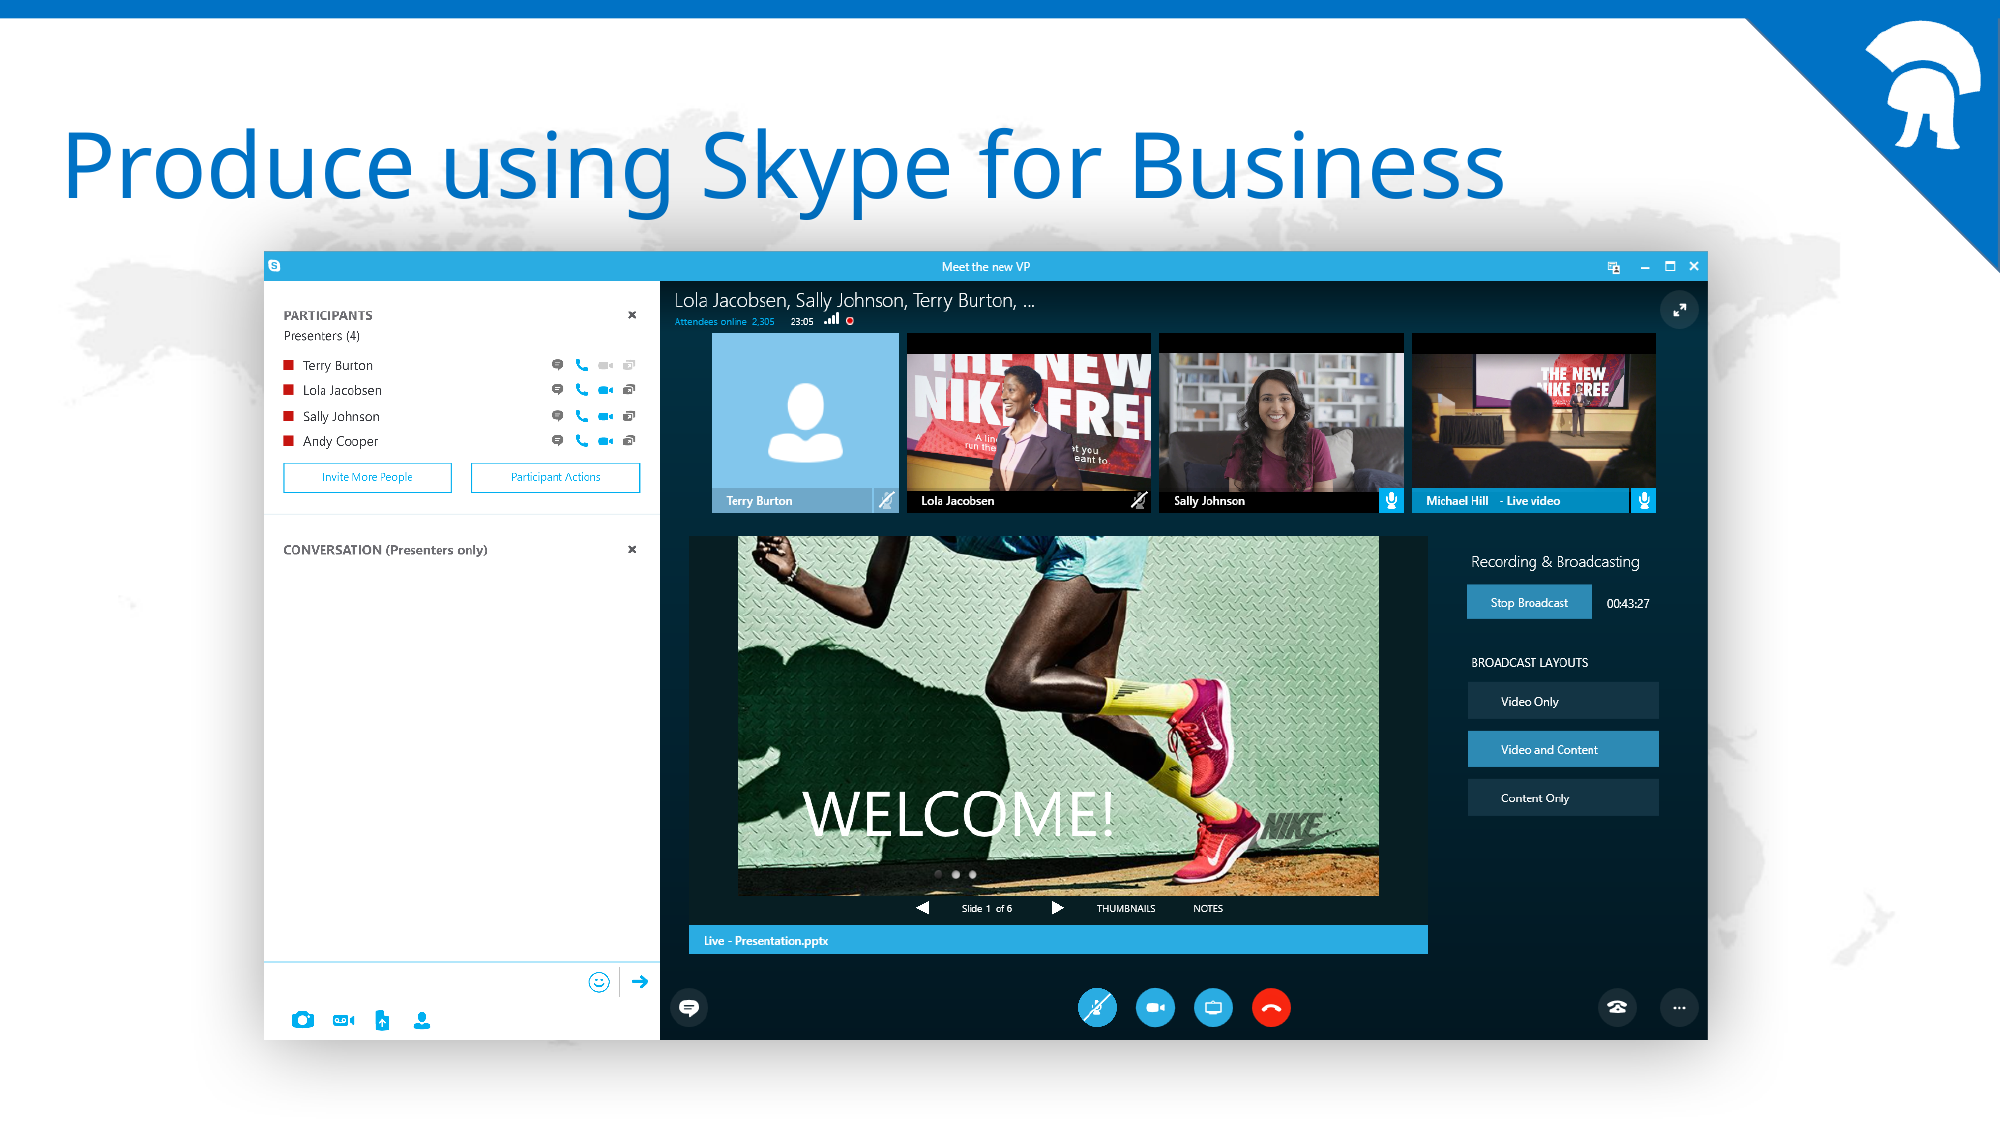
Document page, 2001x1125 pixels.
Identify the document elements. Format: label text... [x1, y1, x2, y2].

title Produce using Skype for Business [45, 59, 1863, 278]
picture [0, 0, 2001, 1125]
